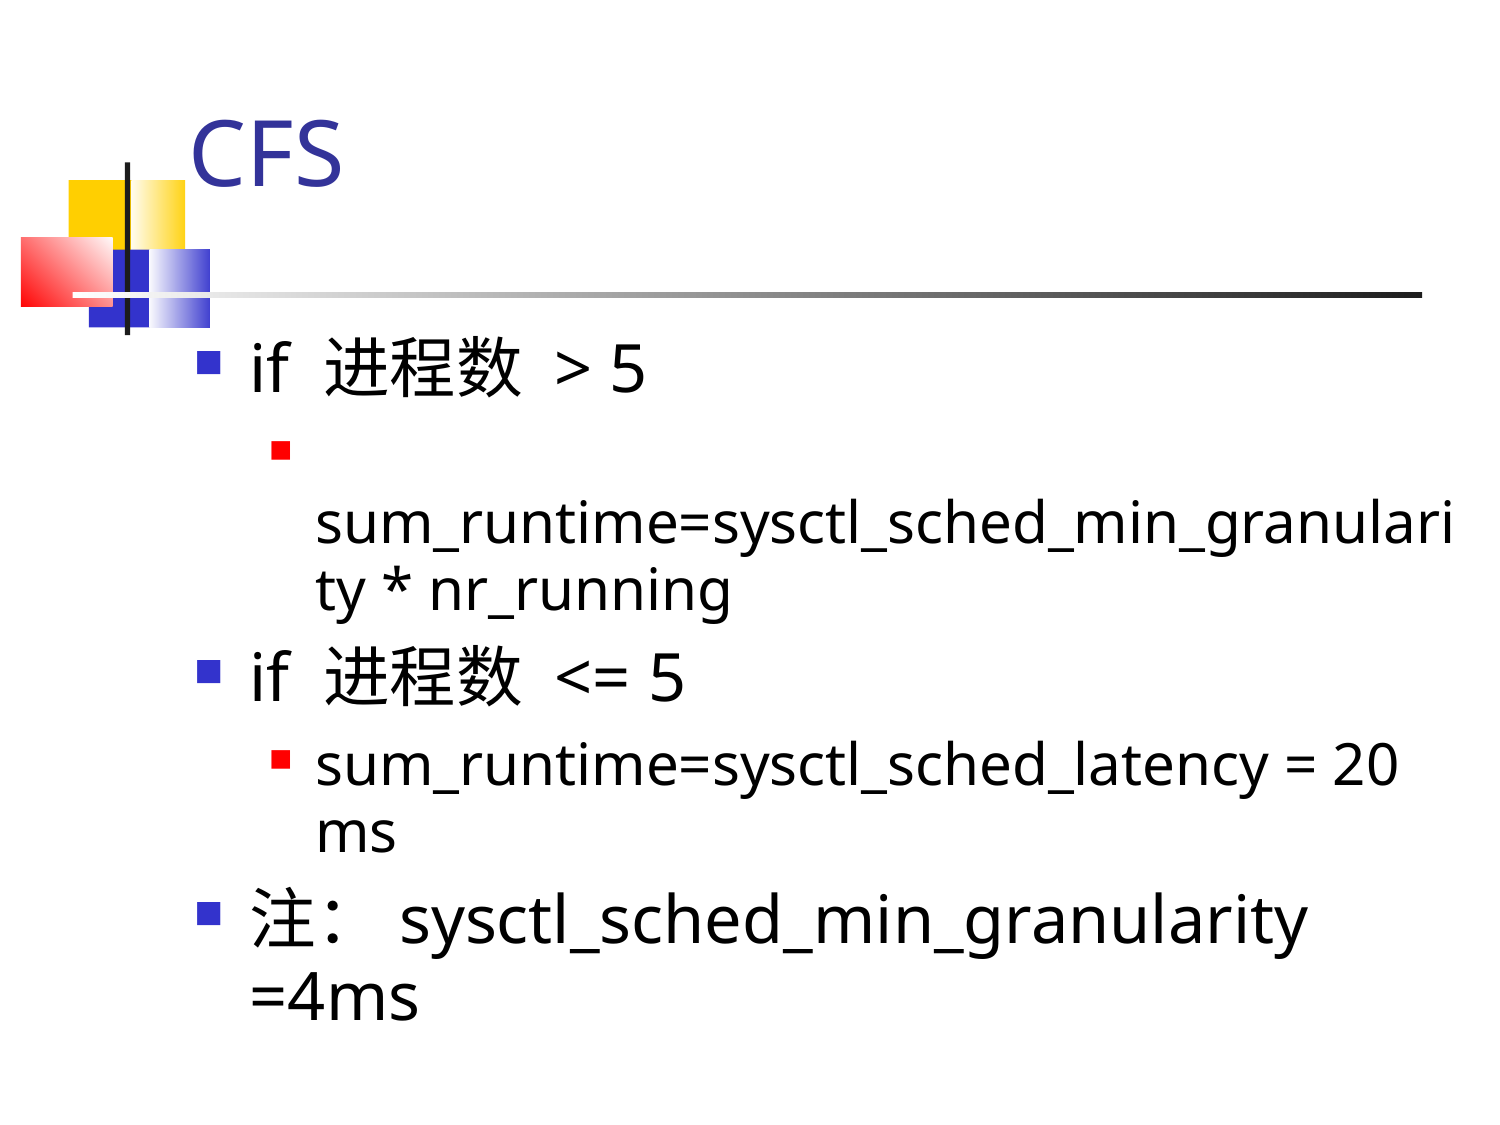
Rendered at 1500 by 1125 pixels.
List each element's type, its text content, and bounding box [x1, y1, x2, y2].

list if 进程数 > 5 sum_runtime=sysctl_sched_min_granularity * nr_running if 进程数 <= 5 sum_runtime=sysctl_sched_latency = 20 ms 注：sysctl_sched_min_granularity =4ms [193, 331, 1469, 1006]
title CFS [188, 34, 1467, 275]
